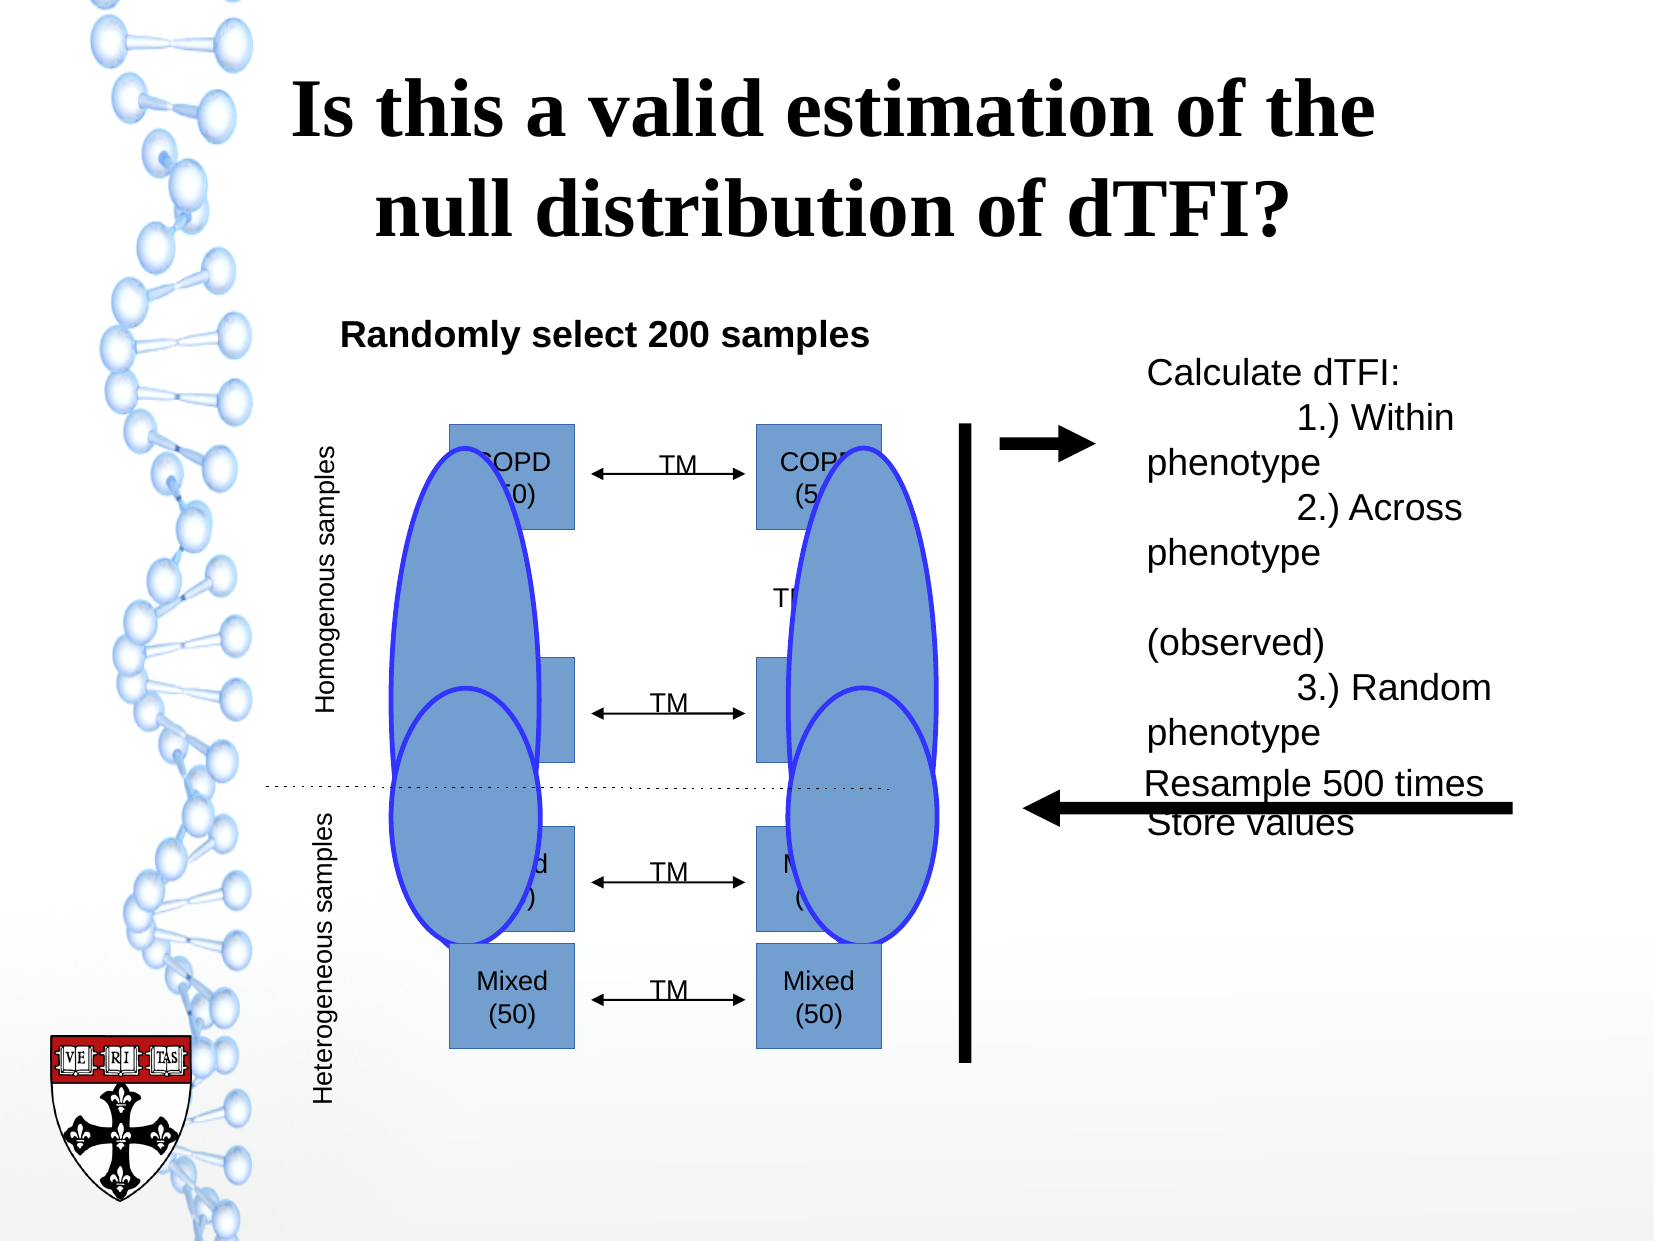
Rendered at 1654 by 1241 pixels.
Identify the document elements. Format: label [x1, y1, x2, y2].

picture [0, 0, 1654, 1241]
text_box [591, 847, 746, 896]
text_box [253, 60, 1416, 246]
text_box [299, 431, 345, 730]
text_box [756, 424, 938, 1049]
text_box [591, 964, 746, 1013]
text_box [1131, 340, 1625, 712]
text_box [591, 678, 746, 727]
text_box [297, 798, 343, 1121]
text_box [591, 440, 746, 489]
text_box [325, 302, 886, 360]
text_box [390, 424, 575, 1049]
text_box [999, 437, 1096, 450]
text_box [1022, 751, 1513, 815]
